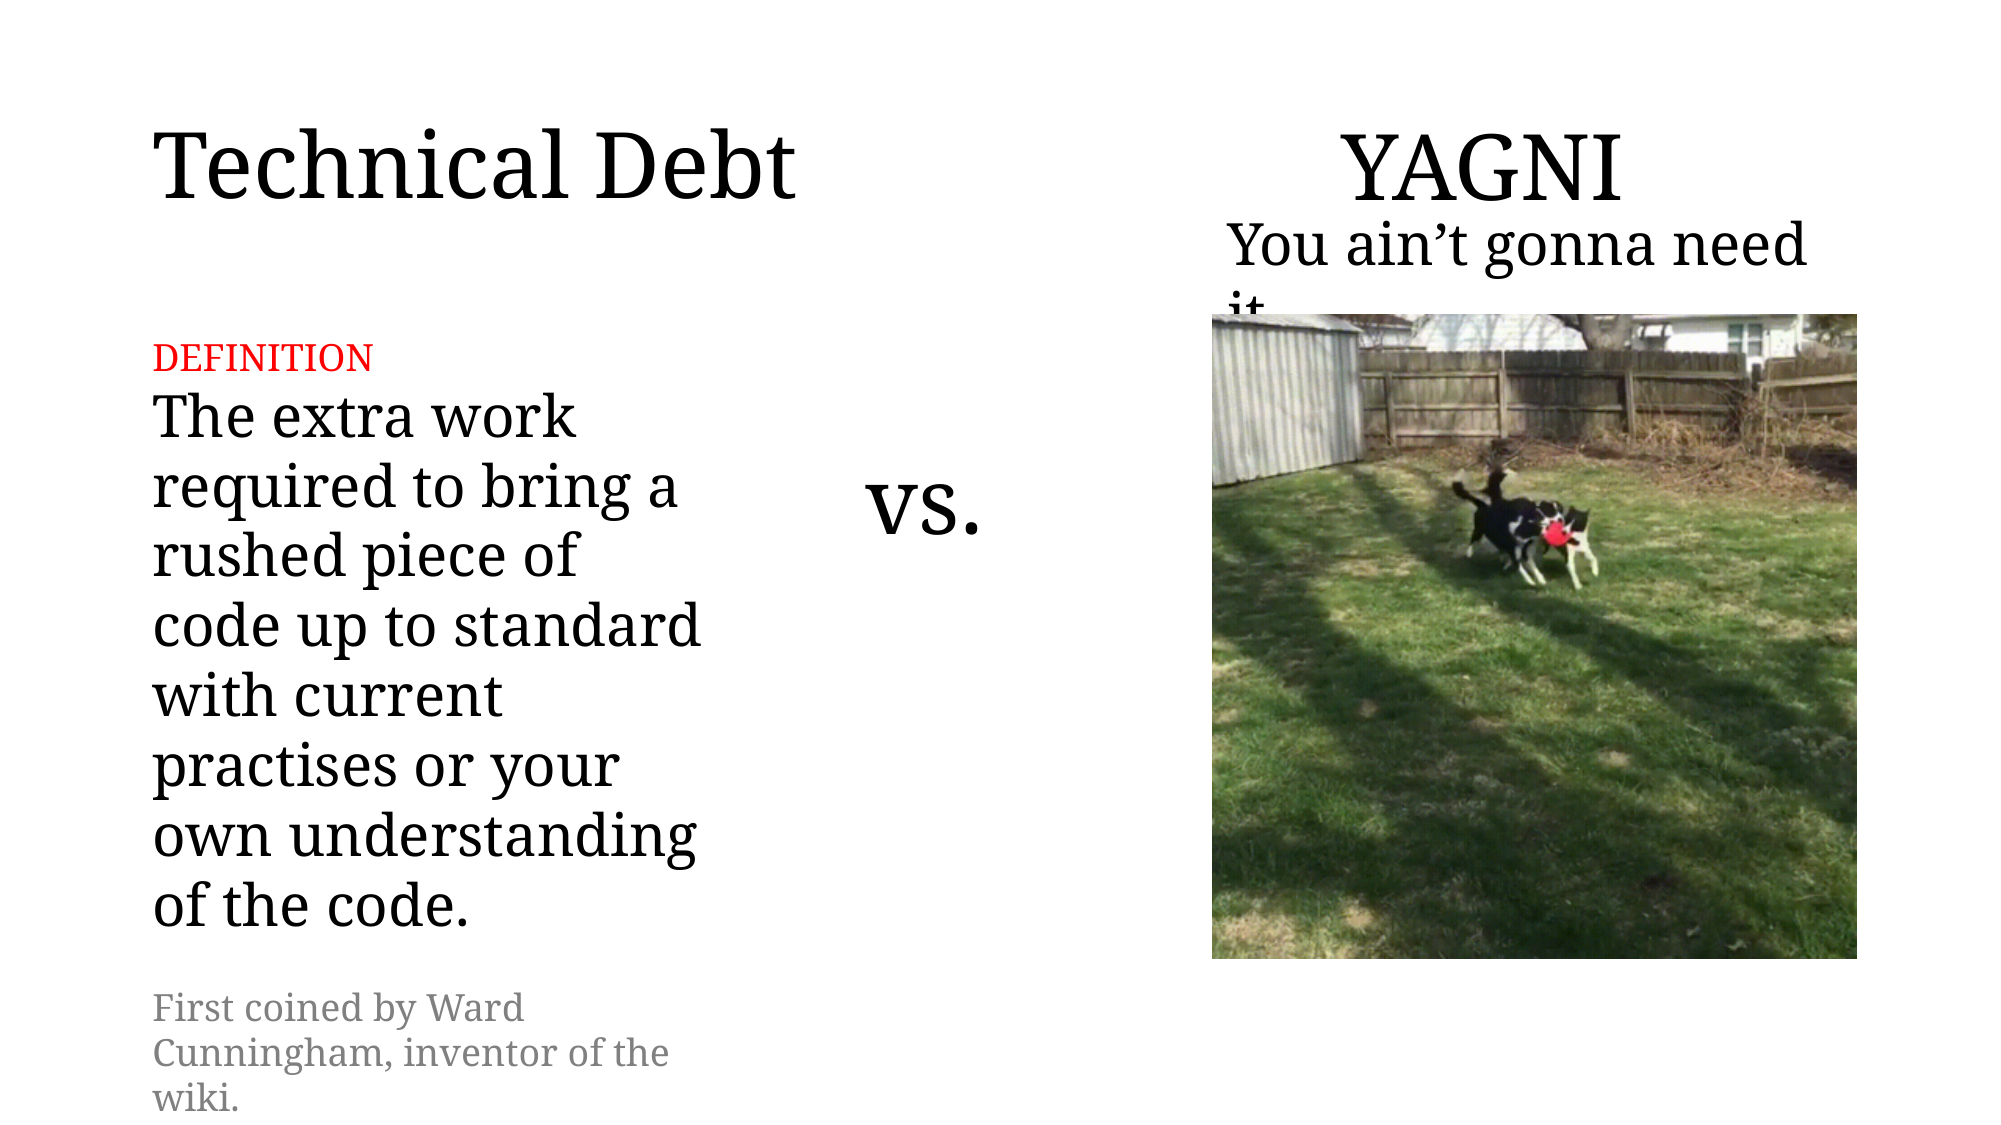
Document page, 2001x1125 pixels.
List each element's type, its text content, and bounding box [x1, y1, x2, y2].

text_box You ain’t gonna need it… [1212, 199, 1861, 355]
title Technical Debt [137, 59, 1863, 278]
text_box vs. [842, 396, 1007, 614]
text_box DEFINITION The extra work required to bring a rushed piece of code up to standard with current practises or your own understanding of the code. First coined by Ward Cunningham, inventor of the wiki. [137, 326, 719, 1125]
picture [1212, 314, 1857, 959]
text_box YAGNI [1326, 61, 1706, 199]
